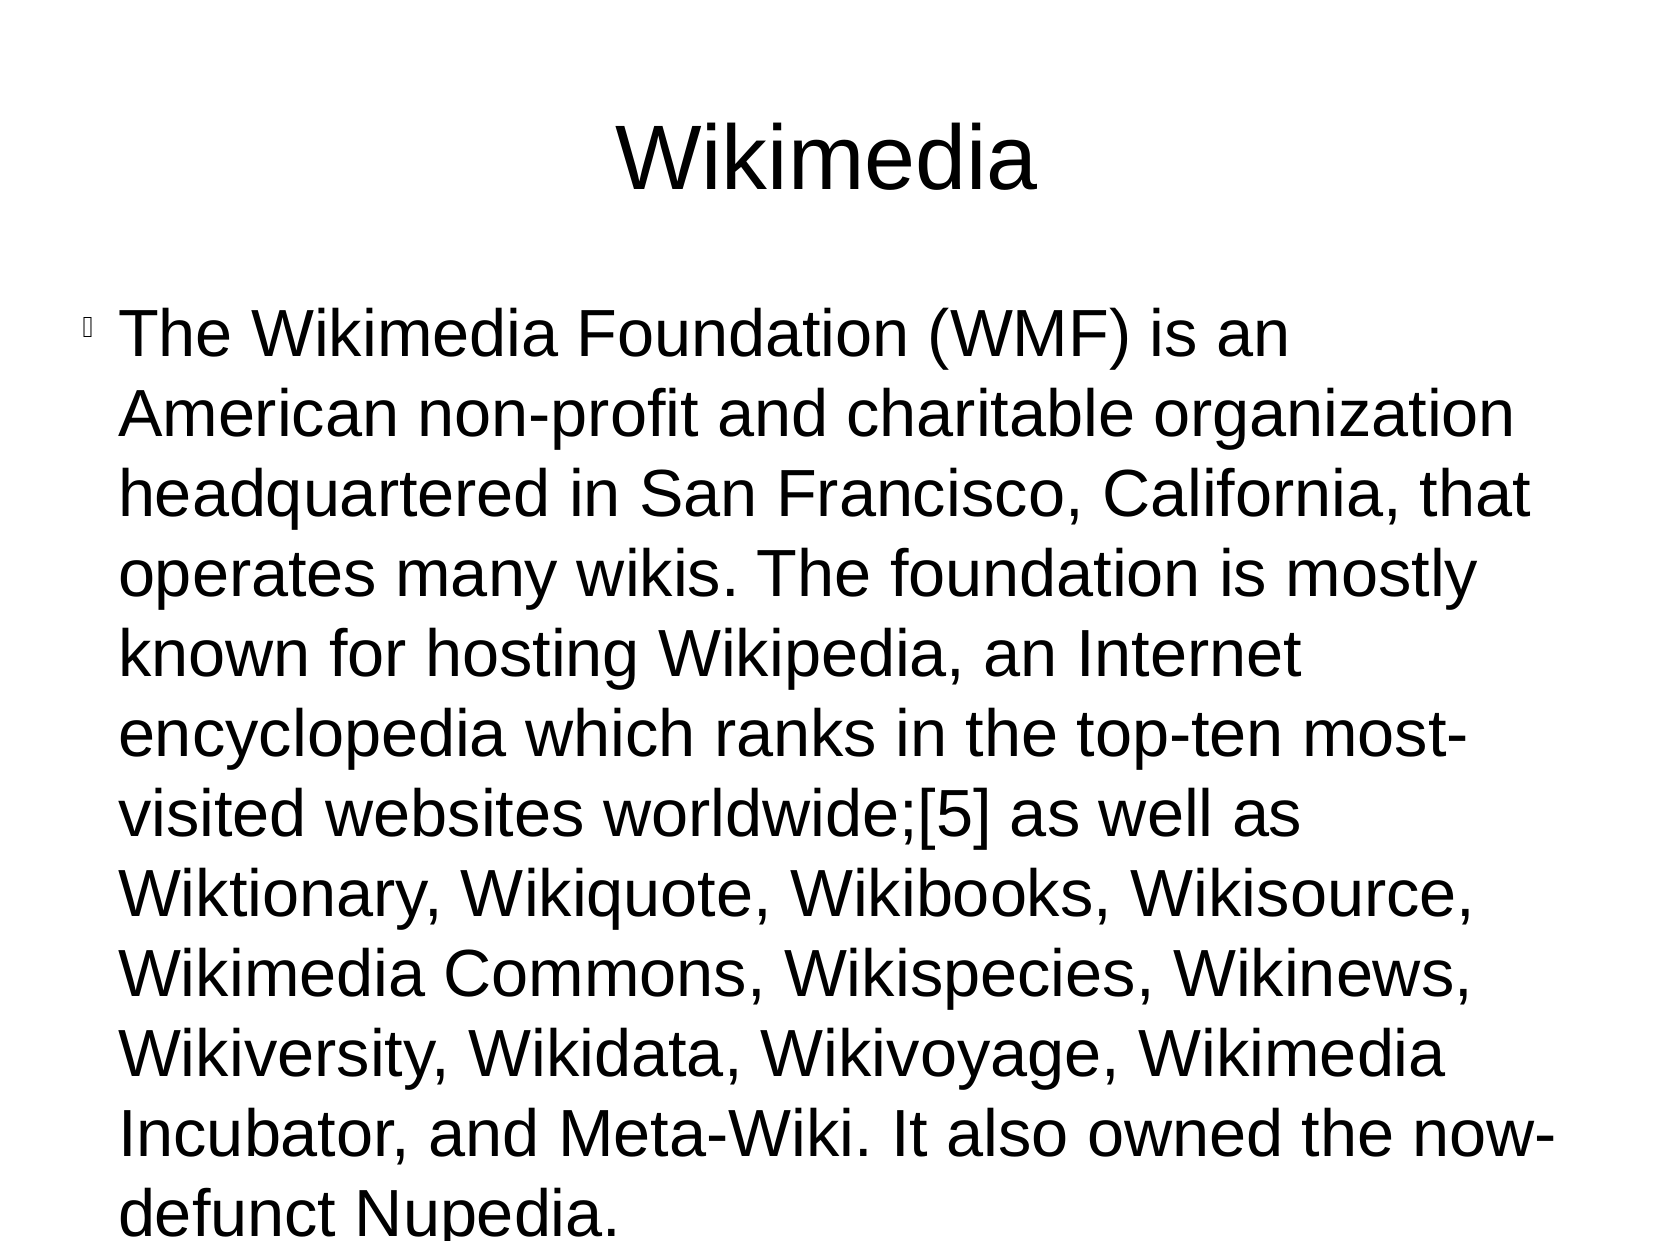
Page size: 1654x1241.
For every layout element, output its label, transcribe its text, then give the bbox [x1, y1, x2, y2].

text_box Wikimedia [82, 49, 1571, 257]
text_box The Wikimedia Foundation (WMF) is an American non-profit and charitable organization headquartered in San Francisco, California, that operates many wikis. The foundation is mostly known for hosting Wikipedia, an Internet encyclopedia which ranks in the top-ten most-visited websites worldwide;[5] as well as Wiktionary, Wikiquote, Wikibooks, Wikisource, Wikimedia Commons, Wikispecies, Wikinews, Wikiversity, Wikidata, Wikivoyage, Wikimedia Incubator, and Meta-Wiki. It also owned the now-defunct Nupedia. http://en.wikipedia.org/wiki/Wikimedia_Foundation [82, 290, 1571, 1010]
